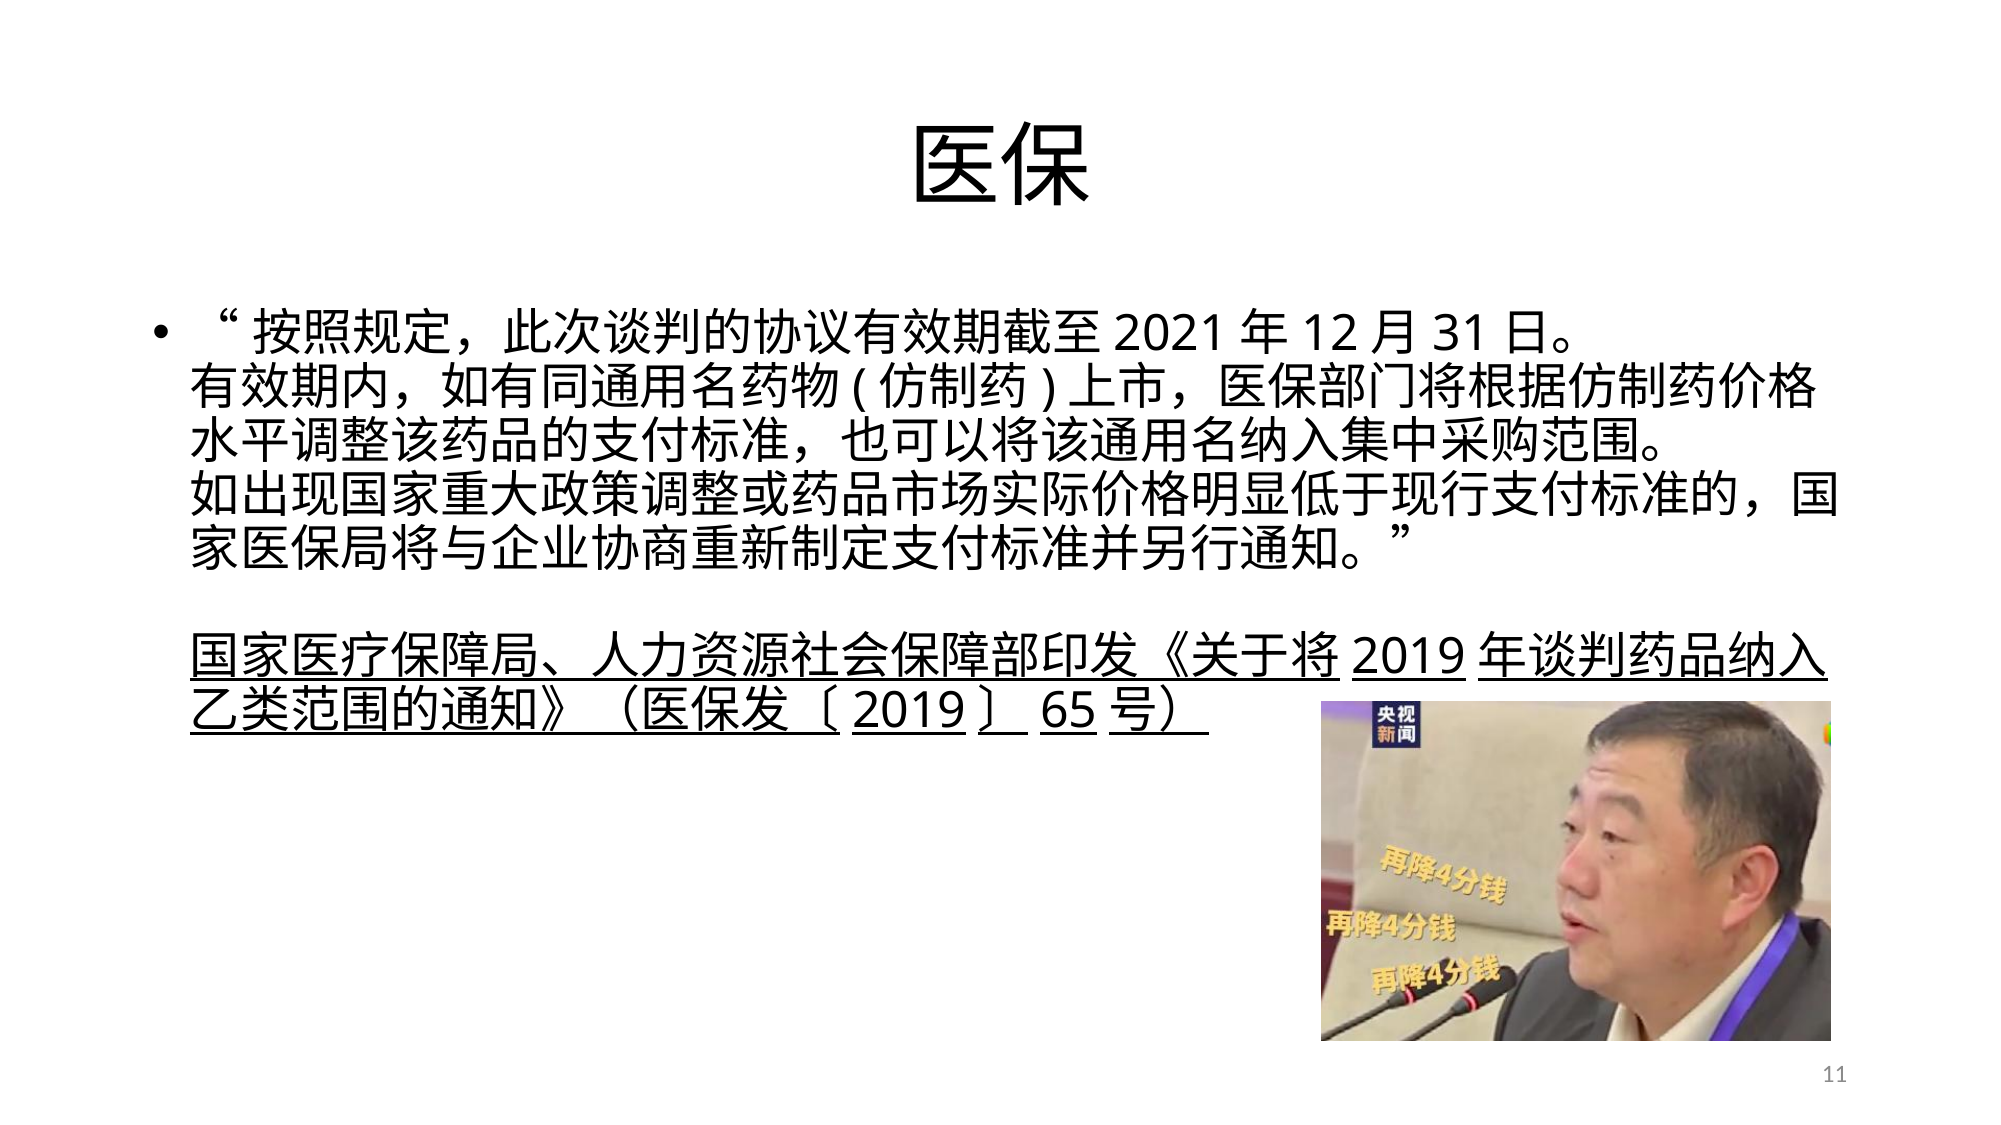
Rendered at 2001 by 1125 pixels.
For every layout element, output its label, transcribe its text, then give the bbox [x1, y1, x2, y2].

list “按照规定，此次谈判的协议有效期截至2021年12月31日。 有效期内，如有同通用名药物(仿制药)上市，医保部门将根据仿制药价格水平调整该药品的支付标准，也可以将该通用名纳入集中采购范围。 如出现国家重大政策调整或药品市场实际价格明显低于现行支付标准的，国家医保局将与企业协商重新制定支付标准并另行通知。” 国家医疗保障局、人力资源社会保障部印发《关于将2019年谈判药品纳入乙类范围的通知》（医保发〔2019〕65号） [137, 299, 1863, 1014]
picture [1321, 701, 1831, 1041]
slide_number 11 [1412, 1042, 1863, 1103]
title 医保 [137, 59, 1863, 278]
